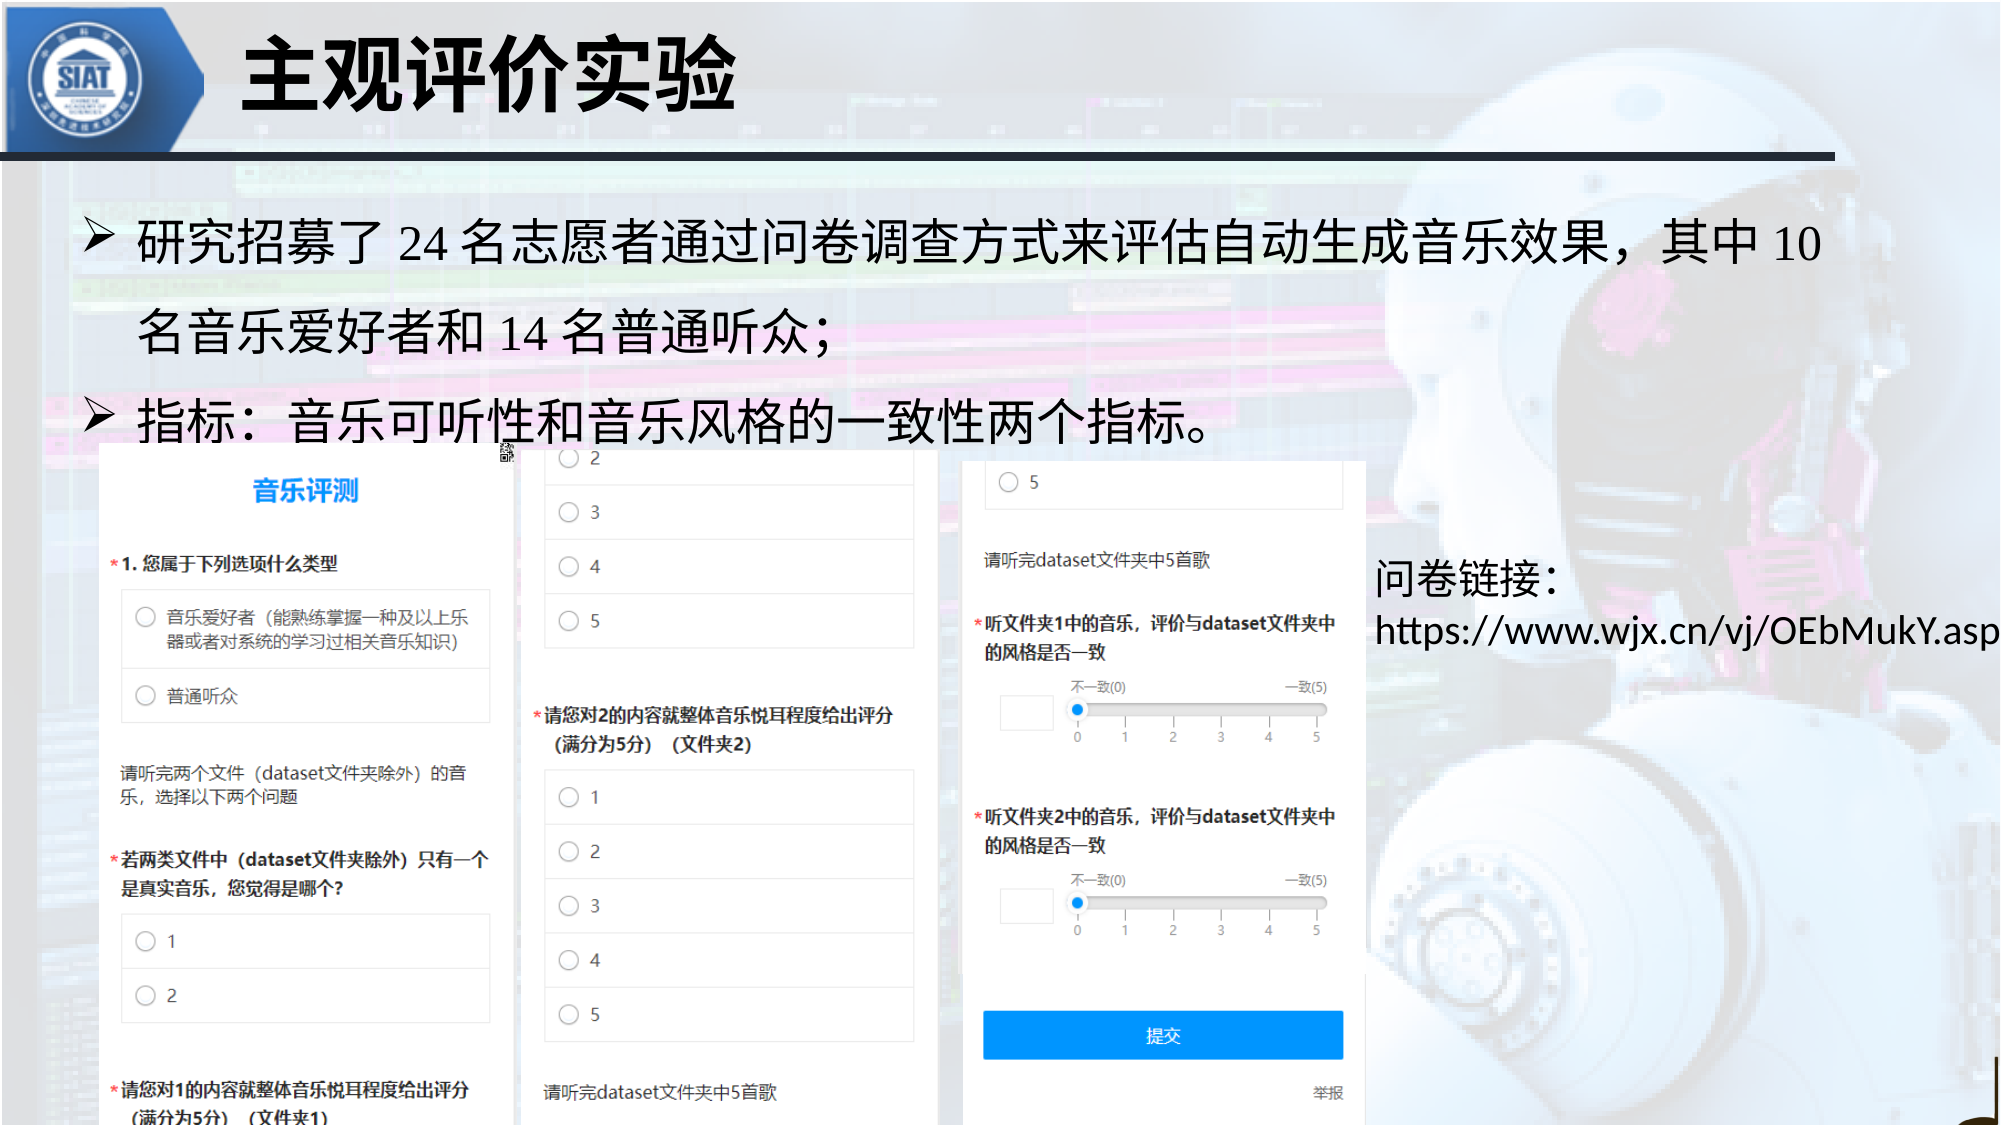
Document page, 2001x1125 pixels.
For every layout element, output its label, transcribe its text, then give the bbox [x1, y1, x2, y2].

picture [1953, 1054, 2000, 1125]
picture [0, 0, 1835, 161]
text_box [958, 461, 1366, 1125]
picture [98, 442, 517, 1125]
picture [521, 449, 940, 1125]
text_box 问卷链接： https://www.wjx.cn/vj/OEbMukY.aspx [1371, 545, 2000, 660]
text_box 研究招募了24名志愿者通过问卷调查方式来评估自动生成音乐效果，其中10名音乐爱好者和14名普通听众； 指标：音乐可听性和音乐风格的一致性两个指标。 [65, 172, 1870, 458]
title 主观评价实验 [223, 26, 1949, 244]
